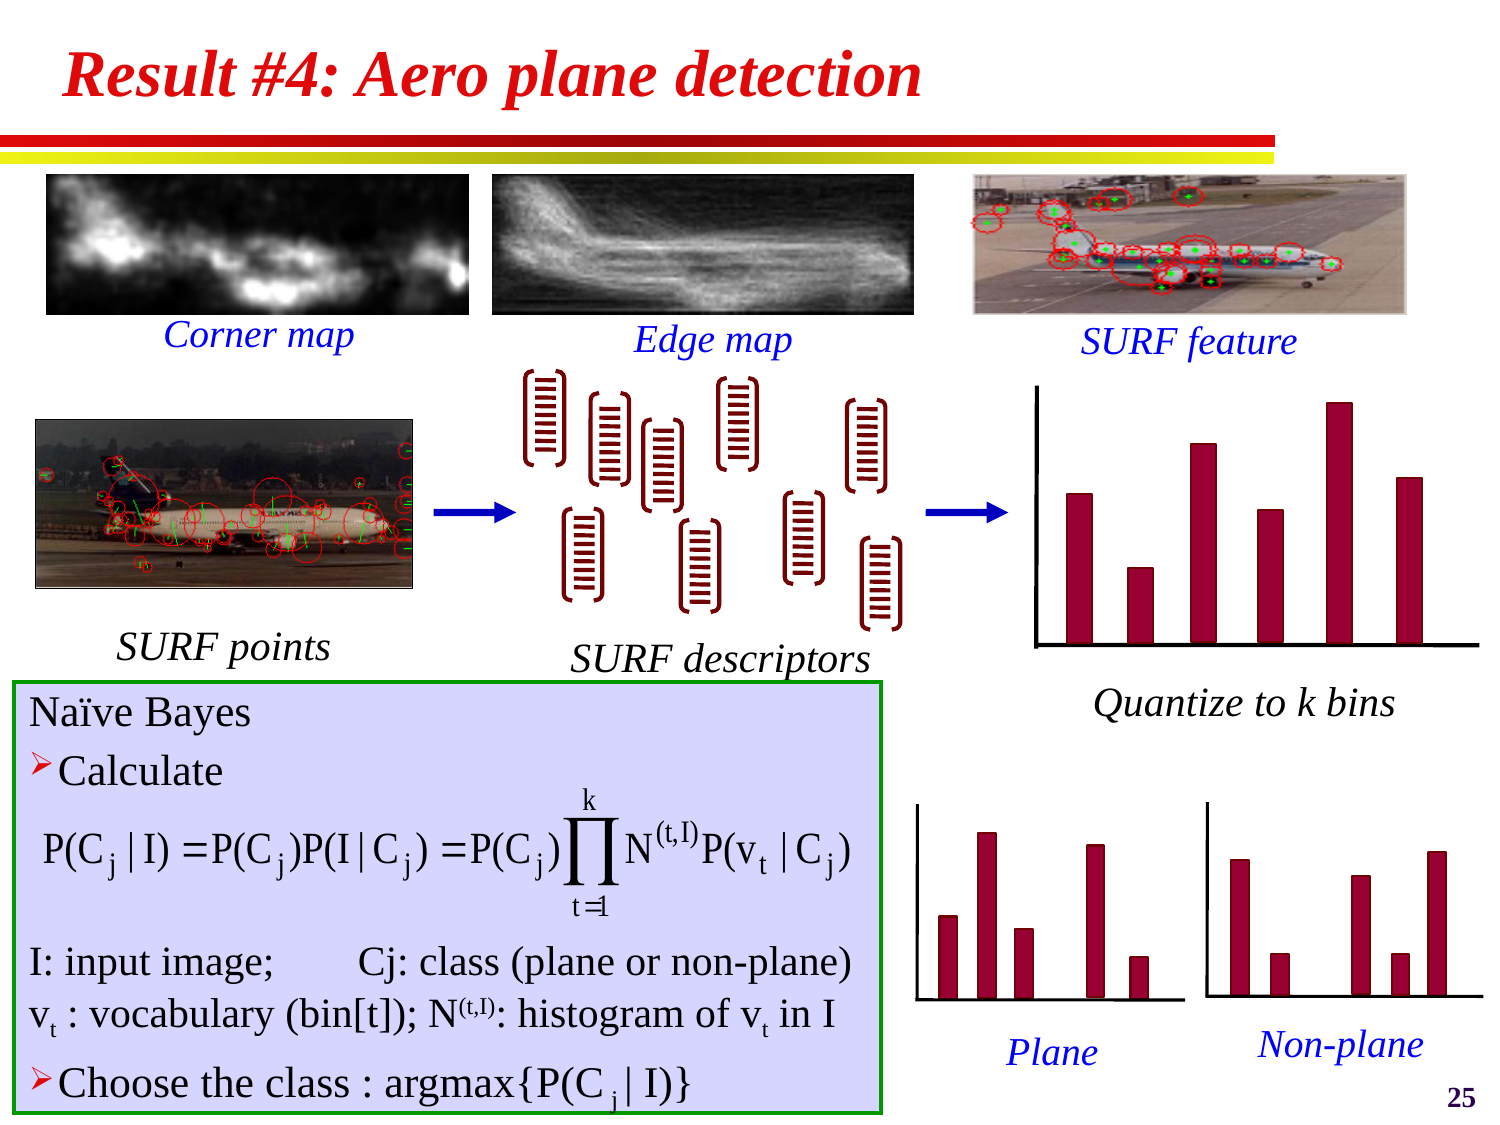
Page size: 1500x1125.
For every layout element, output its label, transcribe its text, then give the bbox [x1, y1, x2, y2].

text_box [916, 805, 1184, 1001]
picture [34, 419, 413, 588]
text_box [925, 506, 1009, 519]
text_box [1206, 803, 1483, 997]
text_box Corner map [130, 323, 388, 395]
text_box Plane [923, 1018, 1182, 1112]
picture [491, 174, 915, 316]
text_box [524, 371, 901, 630]
picture [960, 174, 1407, 316]
text_box Non-plane [1202, 1010, 1480, 1105]
text_box Edge map [575, 323, 852, 369]
slide_number 25 [1429, 1076, 1492, 1115]
text_box SURF descriptors [550, 637, 891, 698]
text_box Quantize to k bins [1045, 659, 1444, 741]
title Result #4: Aero plane detection [46, 10, 1263, 130]
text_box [34, 773, 871, 931]
text_box [433, 506, 517, 519]
text_box SURF points [53, 602, 394, 681]
list Naïve Bayes Calculate I: input image; Cj: class (plane or non-plane) vt : vocabulary (bin[t]); N(t,I): histogram of vt in I Choose the class : argmax{P(C j | I)} [13, 681, 882, 1114]
text_box SURF feature [1042, 323, 1336, 386]
picture [46, 174, 469, 316]
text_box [1035, 387, 1478, 647]
